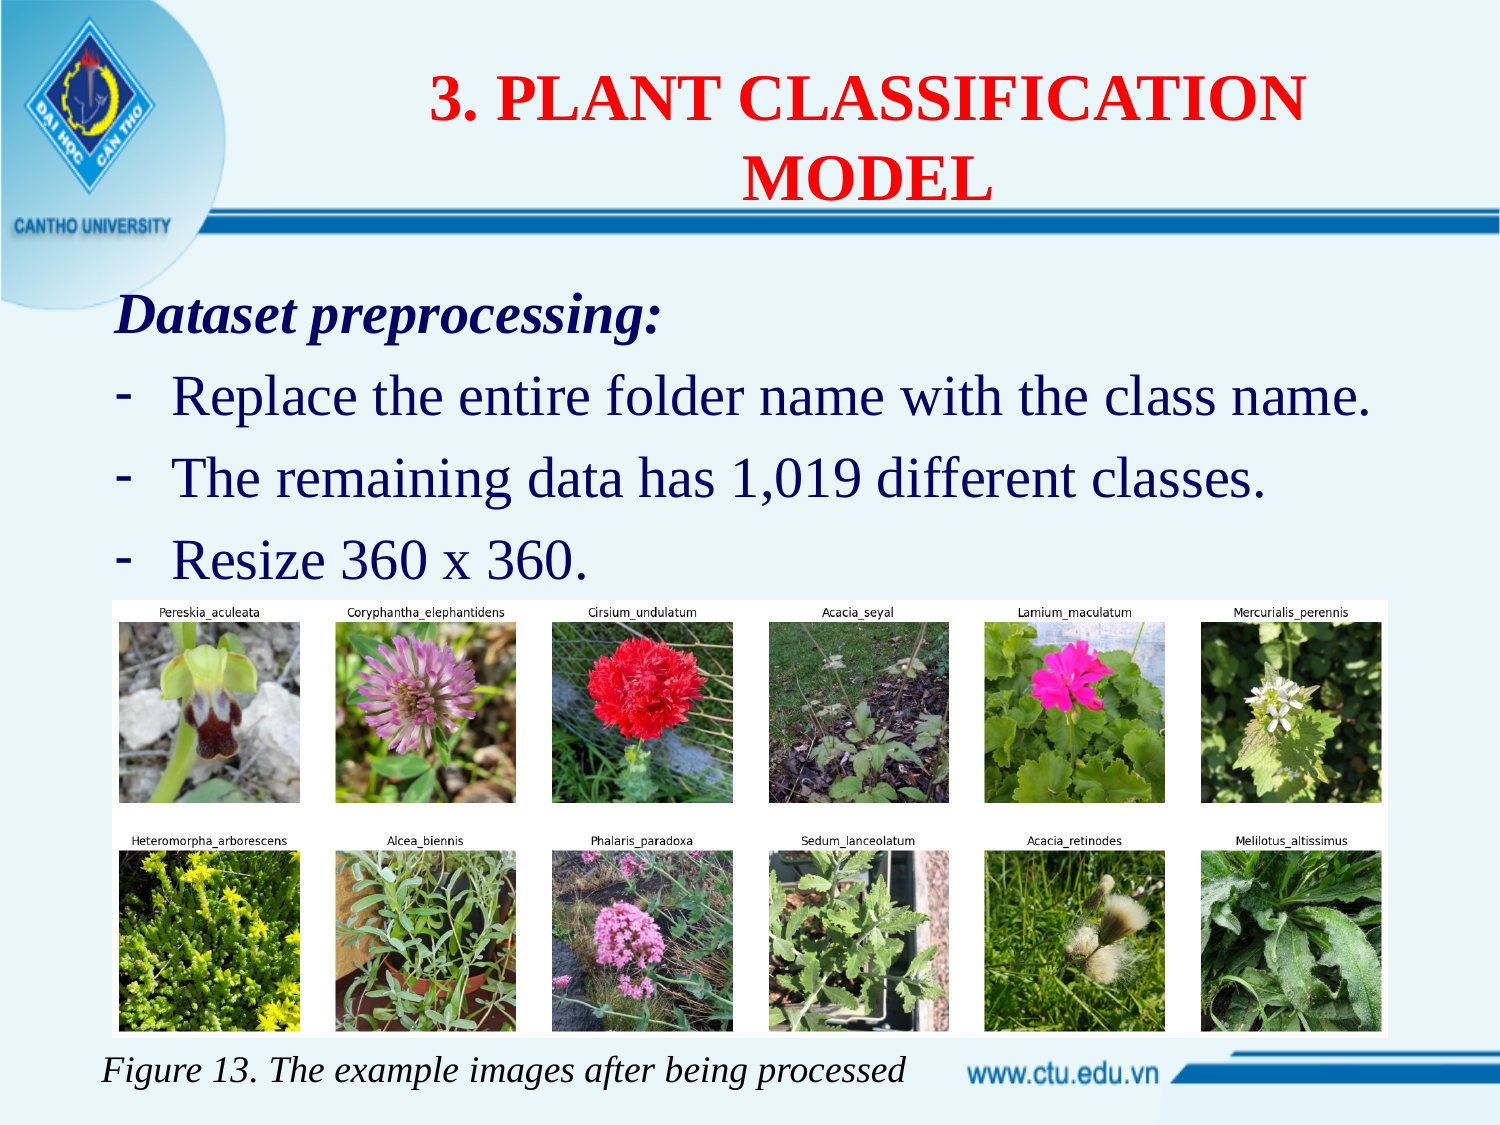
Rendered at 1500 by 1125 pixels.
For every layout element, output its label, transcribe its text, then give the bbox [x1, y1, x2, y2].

title 3. PLANT CLASSIFICATION MODEL [287, 46, 1450, 250]
text_box Figure 13. The example images after being processed [50, 1037, 968, 1098]
list Dataset preprocessing: Replace the entire folder name with the class name. The remaining data has 1,019 different classes. Resize 360 x 360. [99, 267, 1450, 1038]
picture [0, 0, 1500, 1125]
